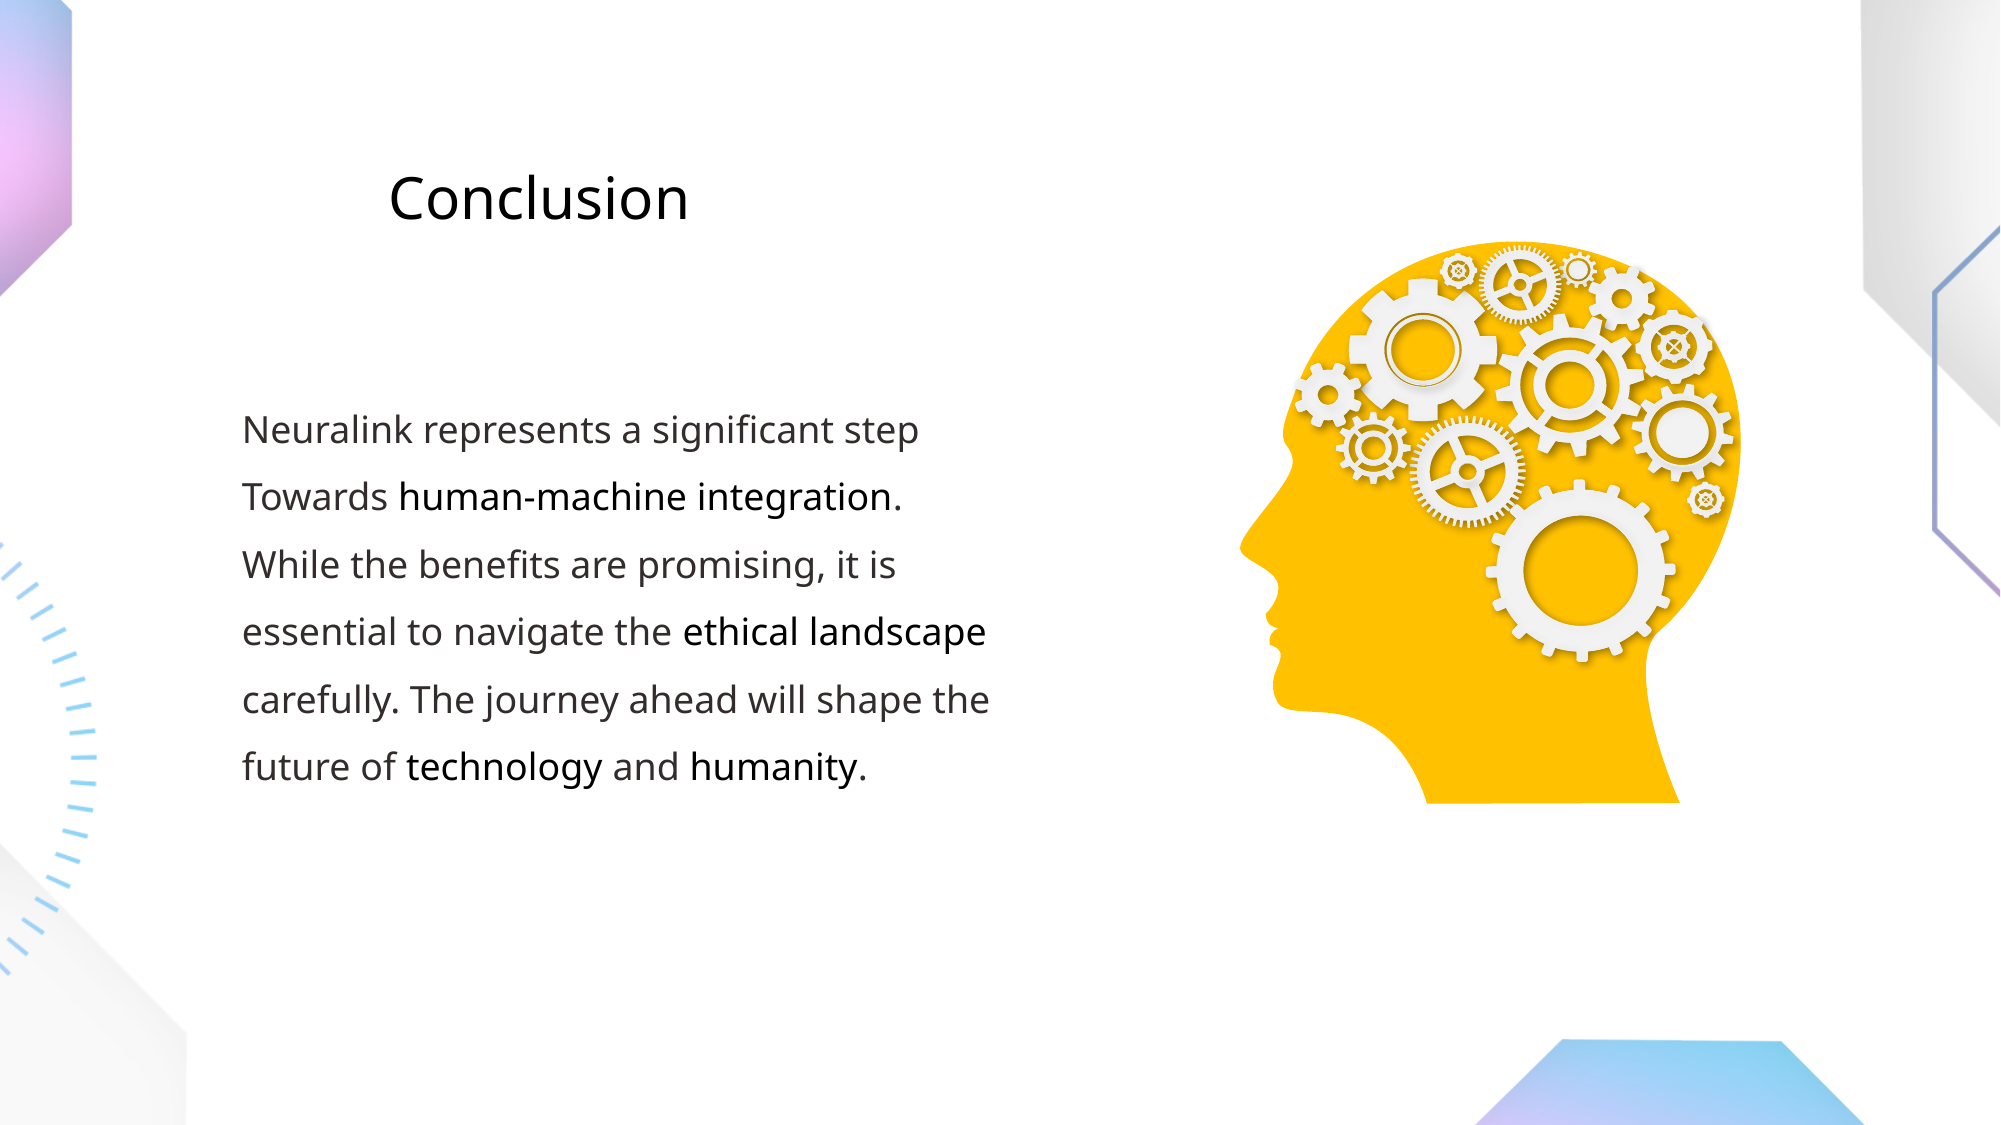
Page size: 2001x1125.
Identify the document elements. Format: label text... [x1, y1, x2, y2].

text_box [1238, 240, 1742, 804]
picture [1404, 1035, 1936, 1125]
picture [0, 0, 75, 384]
text_box Conclusion [374, 154, 965, 239]
picture [0, 446, 206, 1125]
text_box Neuralink represents a significant step Towards human-machine integration. While the benefits are promising, it is essential to navigate the ethical landscape carefully. The journey ahead will shape the future of technology and humanity. [227, 375, 1238, 796]
picture [1842, 0, 2001, 706]
